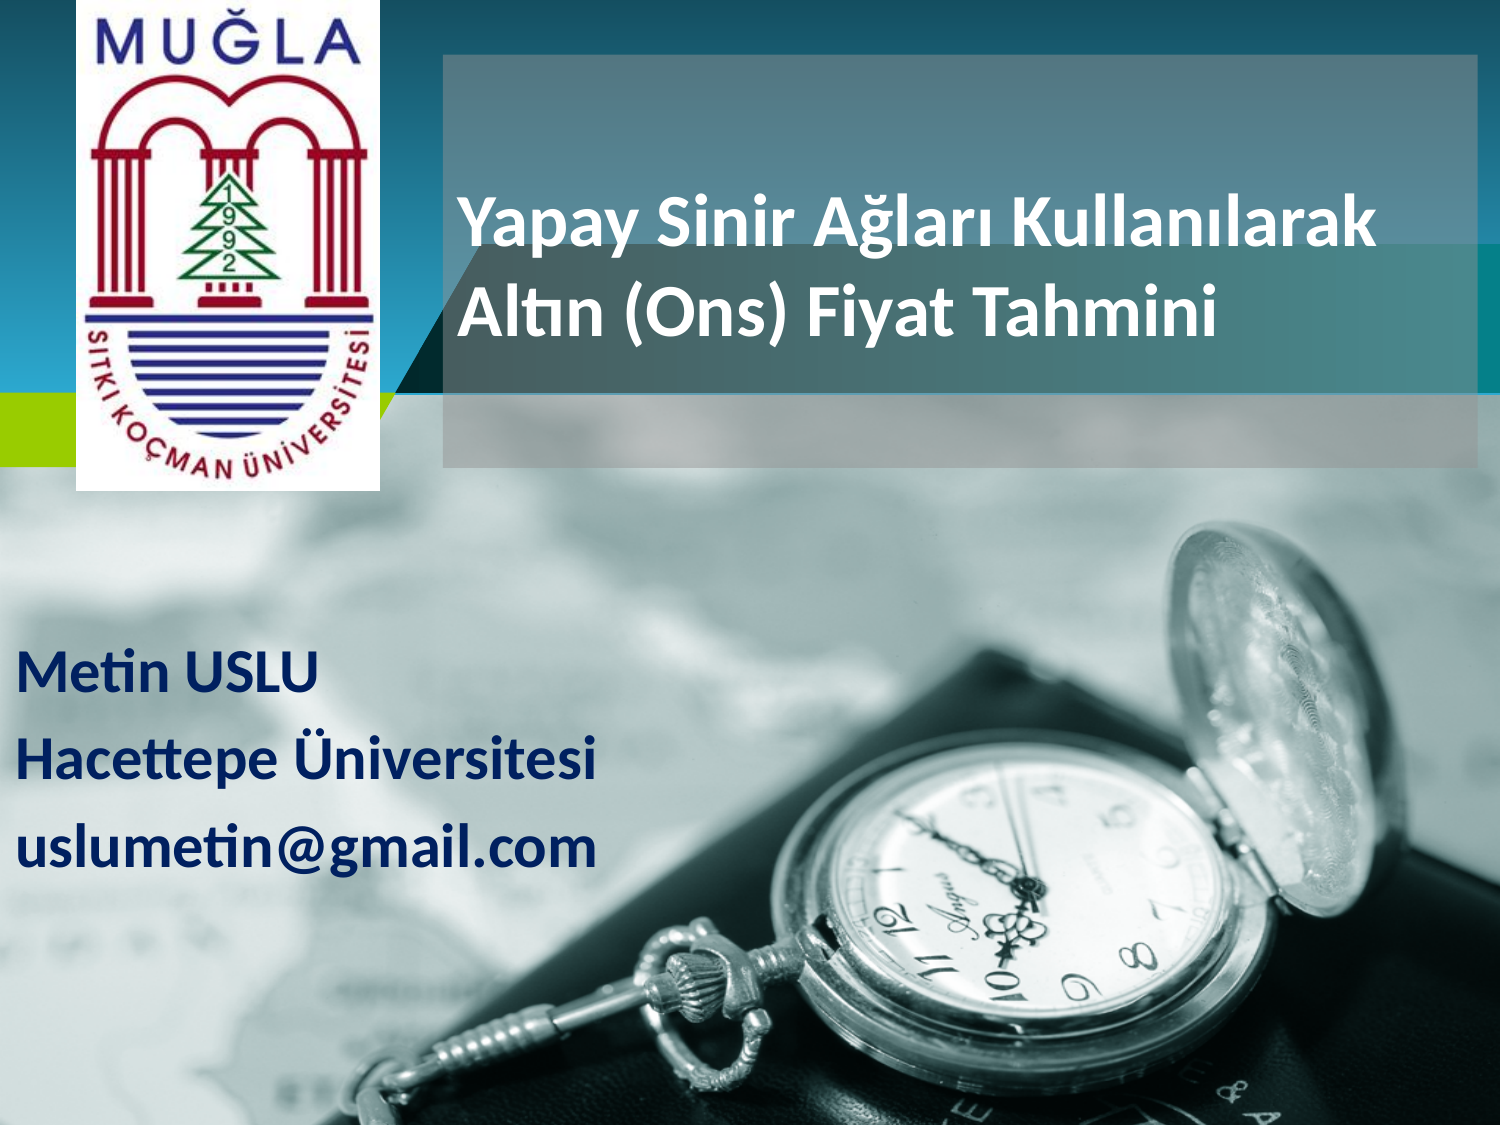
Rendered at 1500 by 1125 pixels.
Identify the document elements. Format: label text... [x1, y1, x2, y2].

title Yapay Sinir Ağları Kullanılarak Altın (Ons) Fiyat Tahmini [442, 54, 1478, 469]
subtitle Metin USLU Hacettepe Üniversitesi uslumetin@gmail.com [0, 479, 1099, 1059]
picture [0, 0, 1500, 1125]
